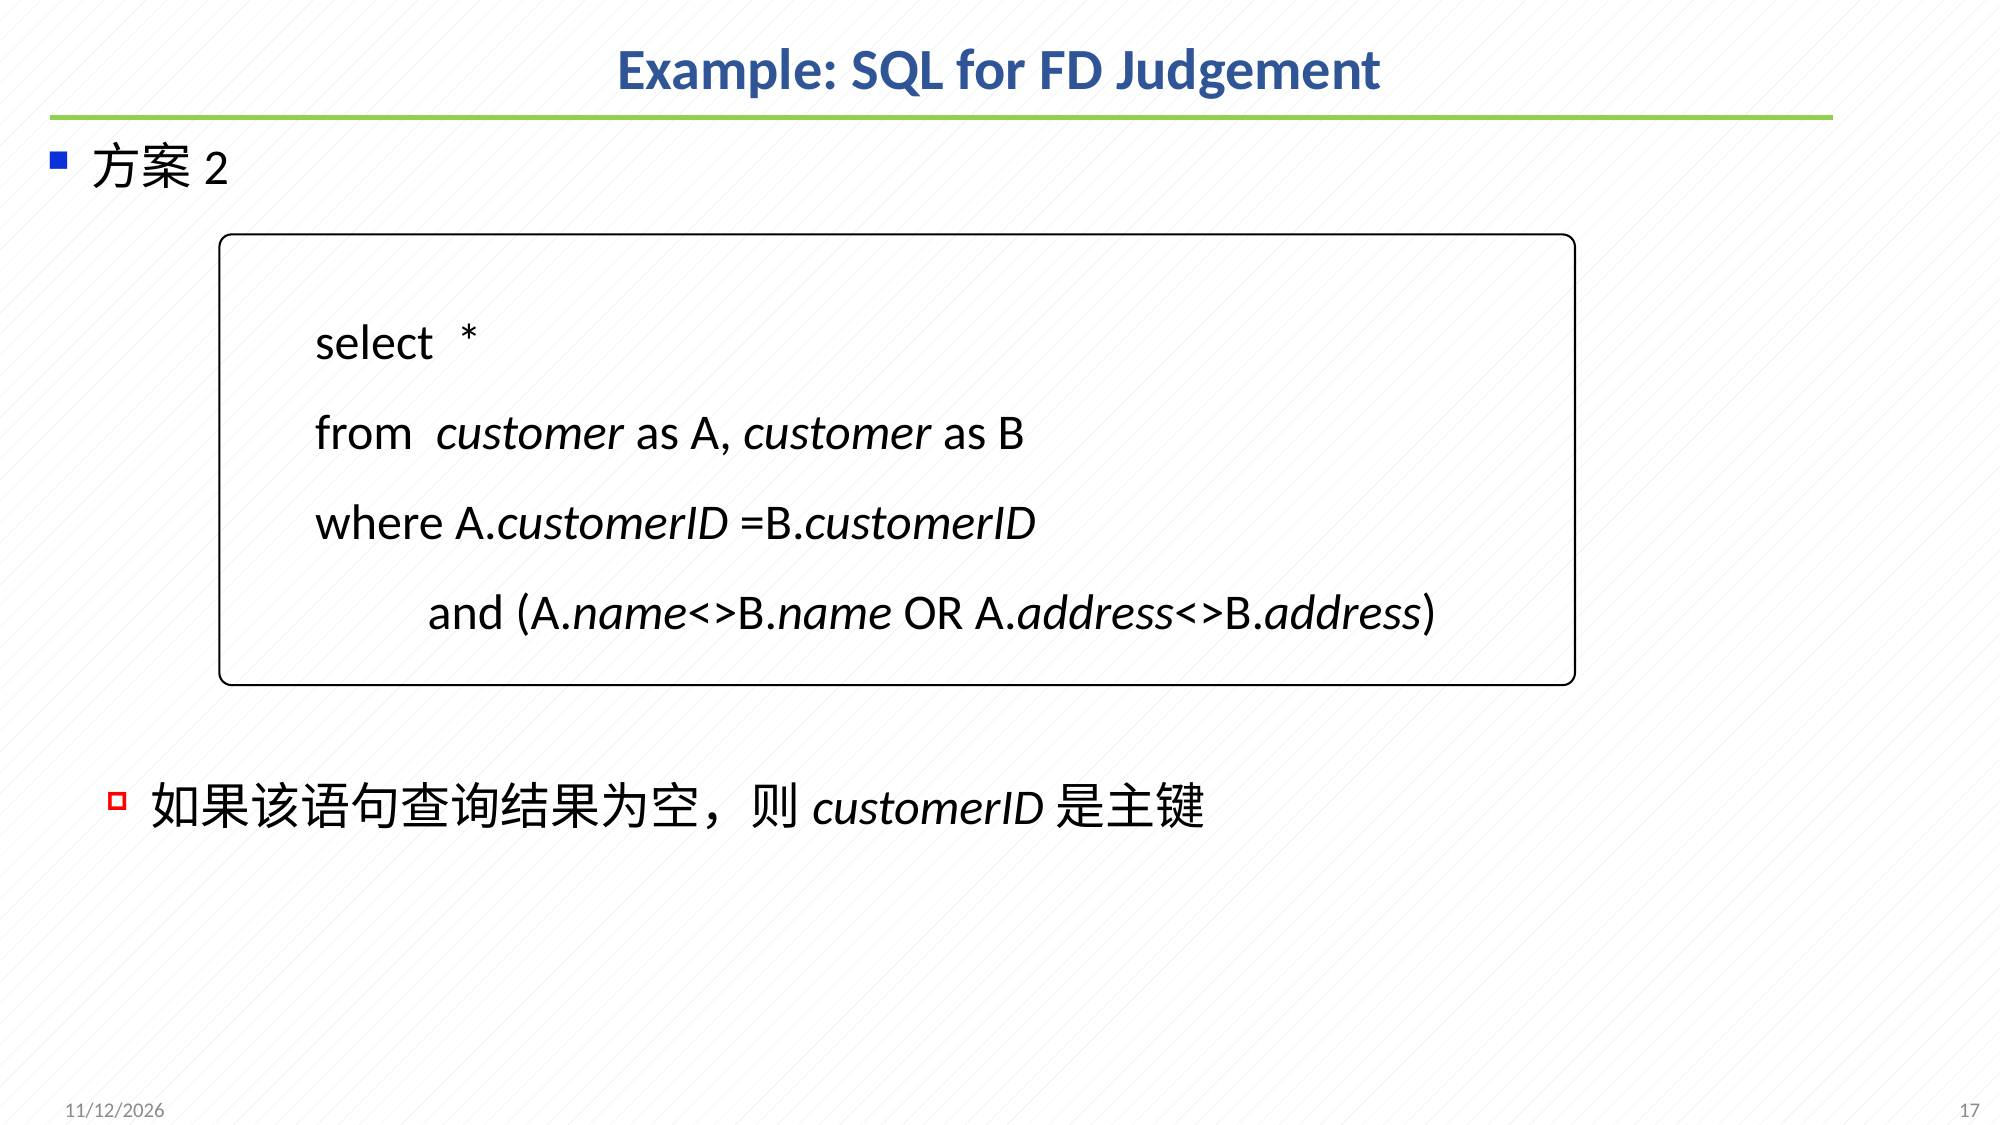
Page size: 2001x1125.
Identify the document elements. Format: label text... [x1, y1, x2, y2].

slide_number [49, 1079, 500, 1125]
slide_number 17 [1545, 1079, 1996, 1125]
list 方案2 如果该语句查询结果为空，则customerID是主键 [32, 126, 1974, 1081]
text_box select * from customer as A, customer as B where A.customerID =B.customerID and (A.name<>B.name OR A.address<>B.address) [218, 233, 1577, 687]
title Example: SQL for FD Judgement [50, 13, 1949, 126]
